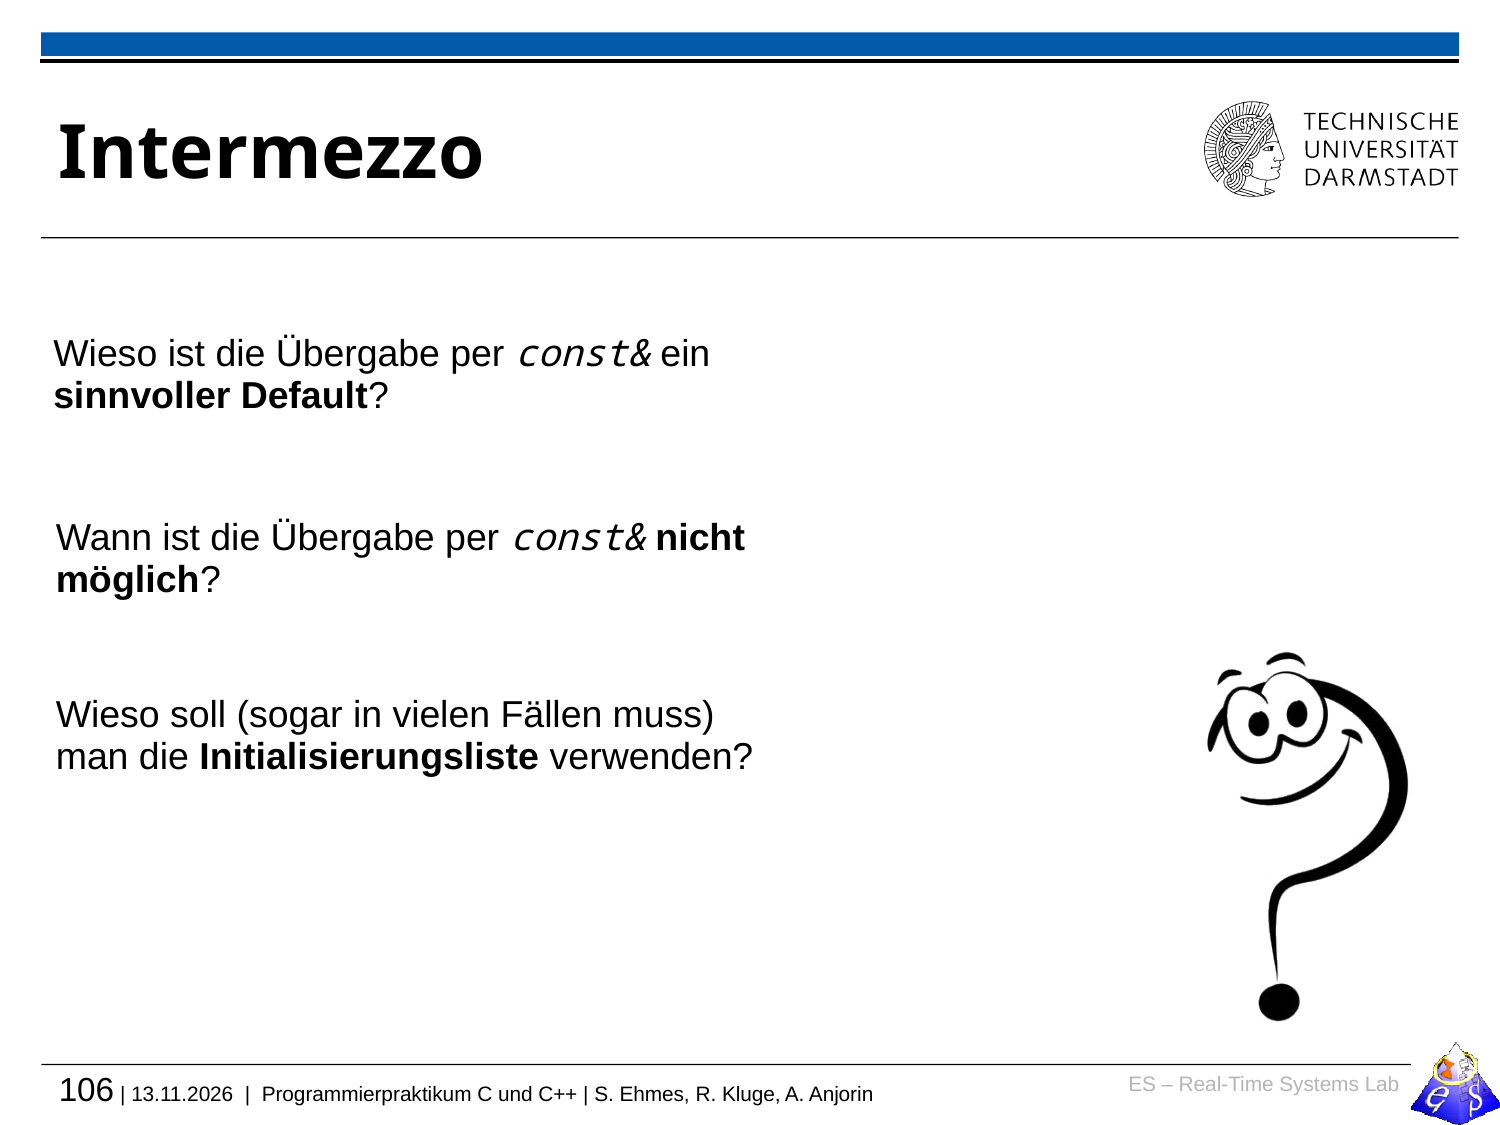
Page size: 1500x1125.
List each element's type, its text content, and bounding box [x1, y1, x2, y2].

text_box Wieso soll (sogar in vielen Fällen muss) man die Initialisierungsliste verwenden? [41, 687, 774, 786]
picture [1104, 645, 1483, 1024]
picture [1187, 84, 1483, 214]
title Intermezzo [58, 80, 1187, 218]
picture [1411, 1041, 1500, 1125]
text_box Wieso ist die Übergabe per const& ein sinnvoller Default? [38, 325, 883, 425]
text_box Wann ist die Übergabe per const& nicht möglich? [41, 510, 774, 609]
